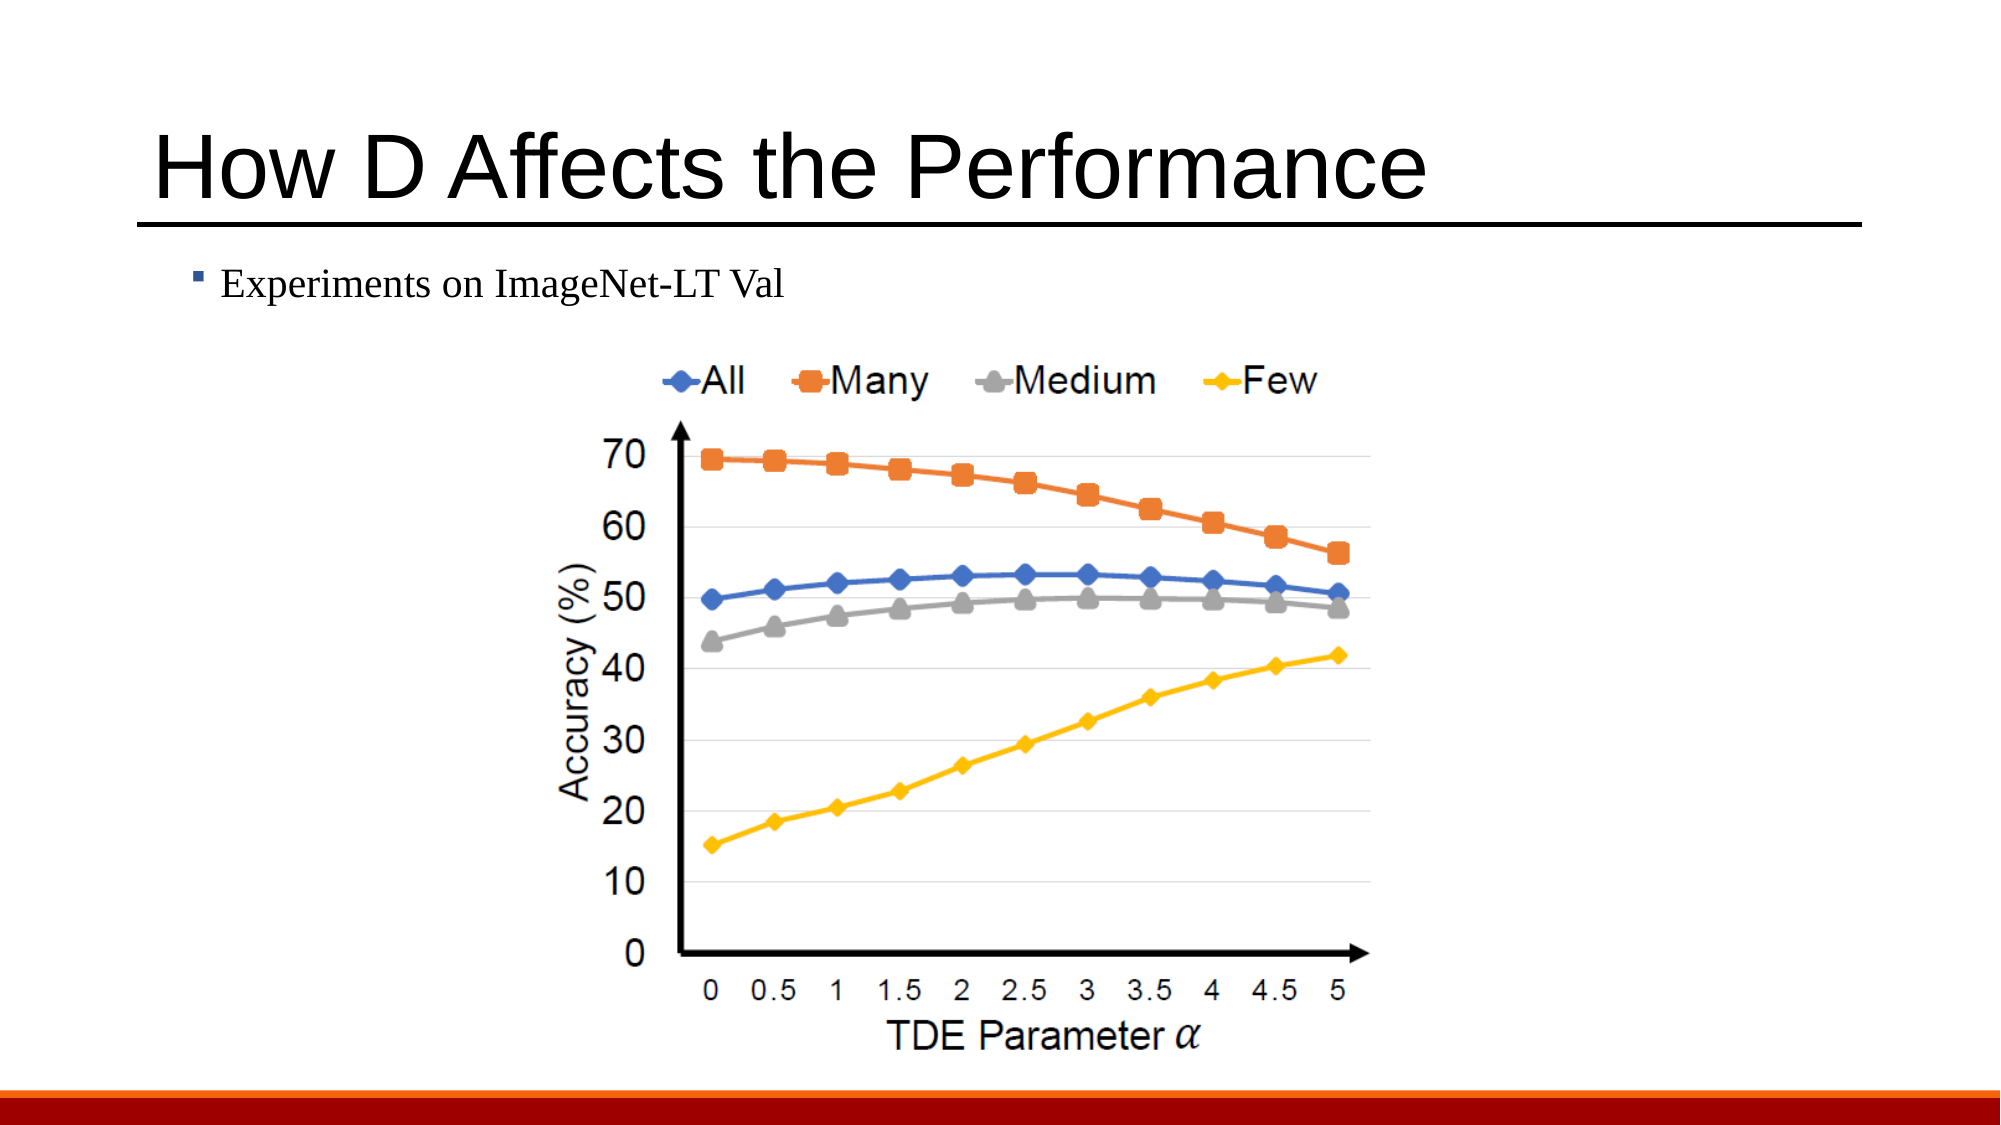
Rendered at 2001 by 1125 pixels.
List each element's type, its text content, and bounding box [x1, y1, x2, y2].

title How D Affects the Performance [137, 59, 1863, 278]
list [515, 348, 1485, 1066]
text_box Experiments on ImageNet-LT Val [175, 253, 1826, 1013]
